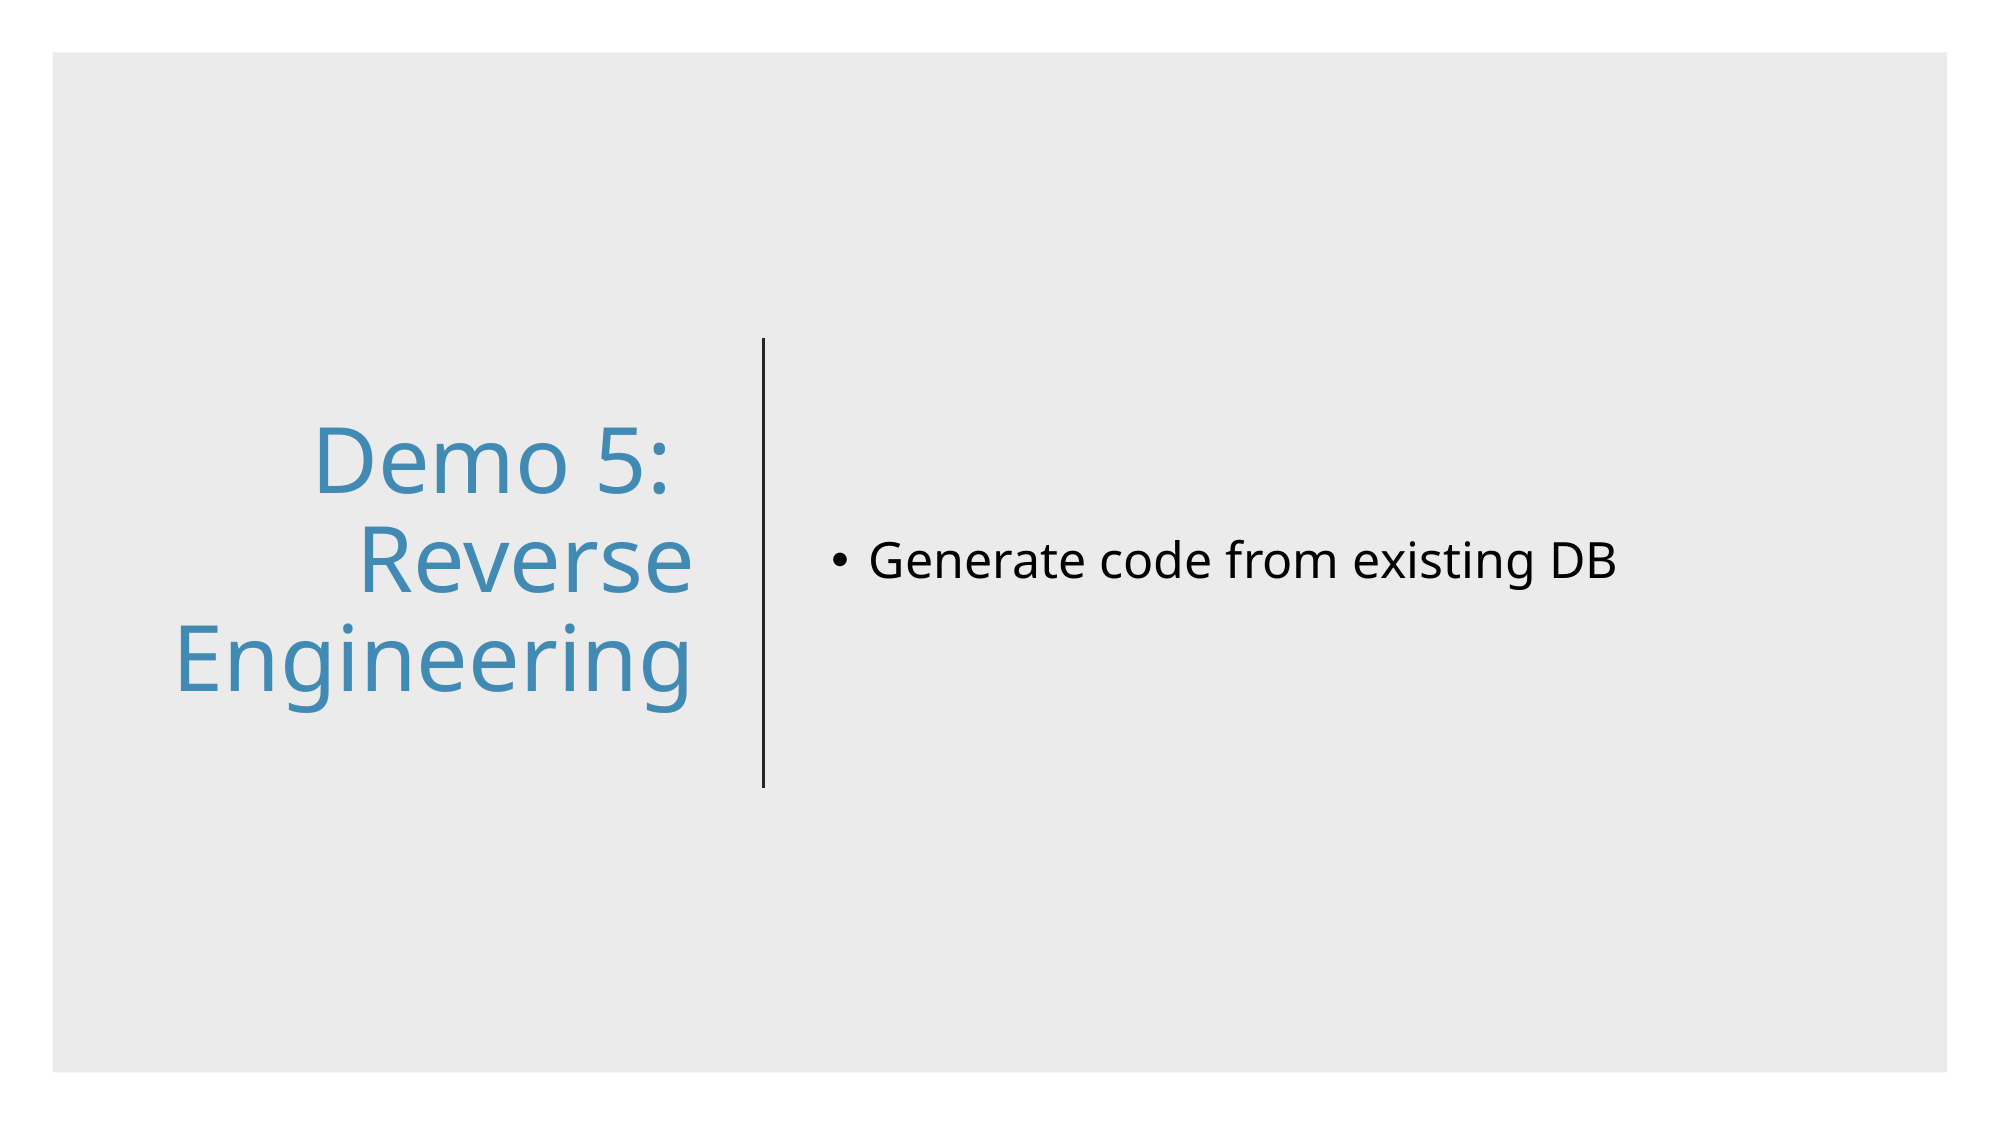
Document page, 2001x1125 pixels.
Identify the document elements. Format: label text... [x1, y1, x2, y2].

text_box [52, 51, 1948, 1073]
list Generate code from existing DB [816, 158, 1863, 967]
title Demo 5: Reverse Engineering [137, 158, 711, 967]
